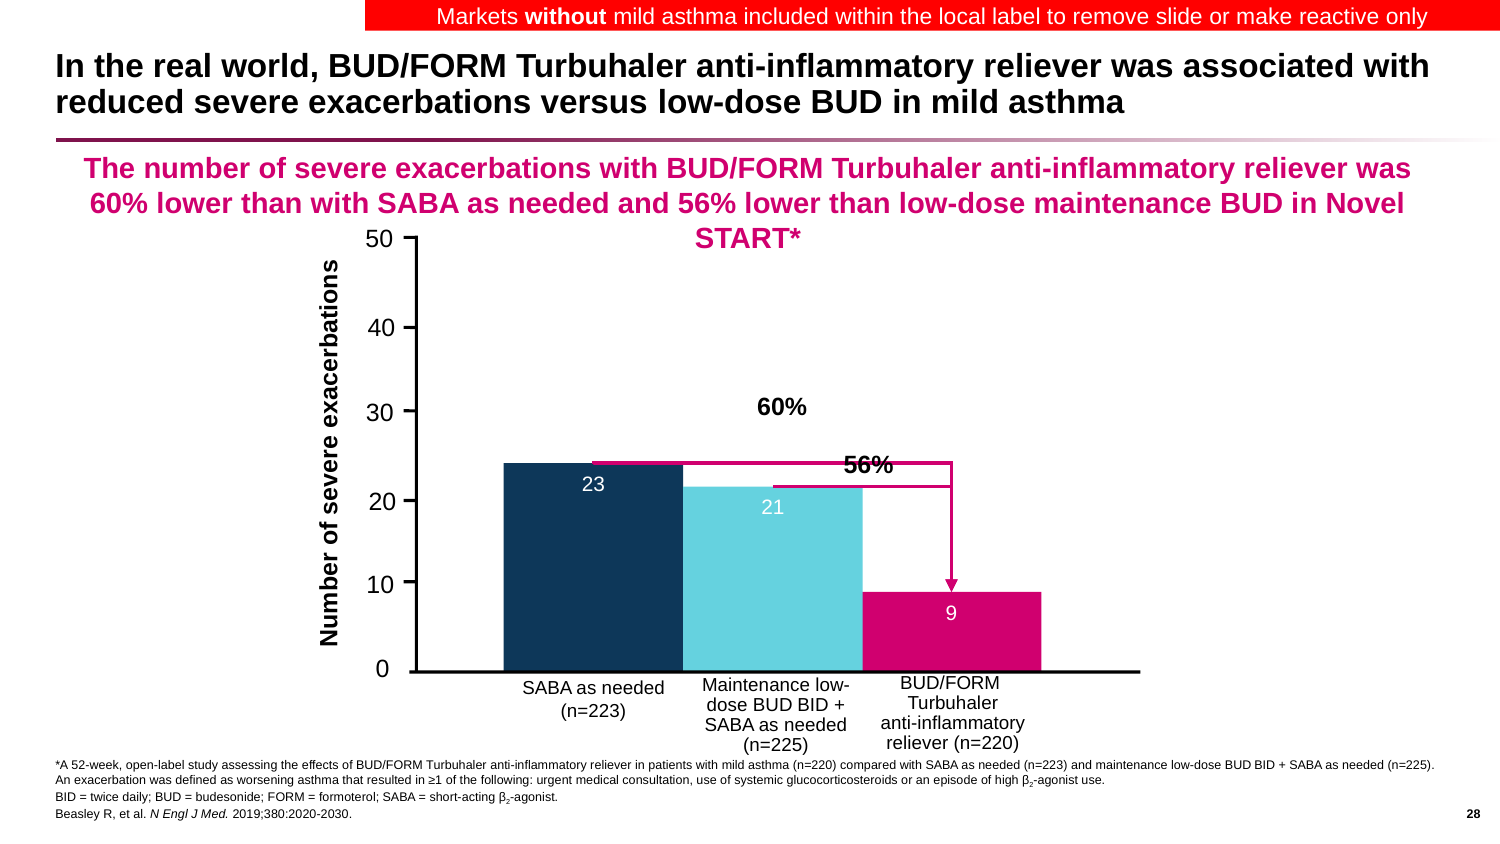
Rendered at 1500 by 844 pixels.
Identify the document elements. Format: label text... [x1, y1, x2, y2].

text_box Maintenance low-dose BUD BID + SABA as needed (n=225) [675, 681, 877, 764]
title In the real world, BUD/FORM Turbuhaler anti-inflammatory reliever was associated with reduced severe exacerbations versus low-dose BUD in mild asthma [40, 30, 1500, 129]
text_box Markets without mild asthma included within the local label to remove slide or make reactive only [364, 0, 1500, 32]
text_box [365, 222, 1141, 681]
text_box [708, 348, 837, 707]
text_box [809, 449, 915, 629]
text_box Number of severe exacerbations [304, 209, 350, 684]
text_box BUD/FORM Turbuhaler anti-inflammatory reliever (n=220) [833, 681, 1073, 762]
text_box The number of severe exacerbations with BUD/FORM Turbuhaler anti-inflammatory reliever was 60% lower than with SABA as needed and 56% lower than low-dose maintenance BUD in Novel START* [37, 142, 1459, 262]
slide_number 28 [1451, 791, 1500, 837]
list *A 52-week, open-label study assessing the effects of BUD/FORM Turbuhaler anti-inflammatory reliever in patients with mild asthma (n=220) compared with SABA as needed (n=223) and maintenance low-dose BUD BID + SABA as needed (n=225). An exacerbation was defined as worsening asthma that resulted in ≥1 of the following: urgent medical consultation, use of systemic glucocorticosteroids or an episode of high β2-agonist use. BID = twice daily; BUD = budesonide; FORM = formoterol; SABA = short-acting β2-agonist. Beasley R, et al. N Engl J Med. 2019;380:2020-2030. [40, 798, 1451, 829]
text_box SABA as needed (n=223) [399, 681, 675, 730]
